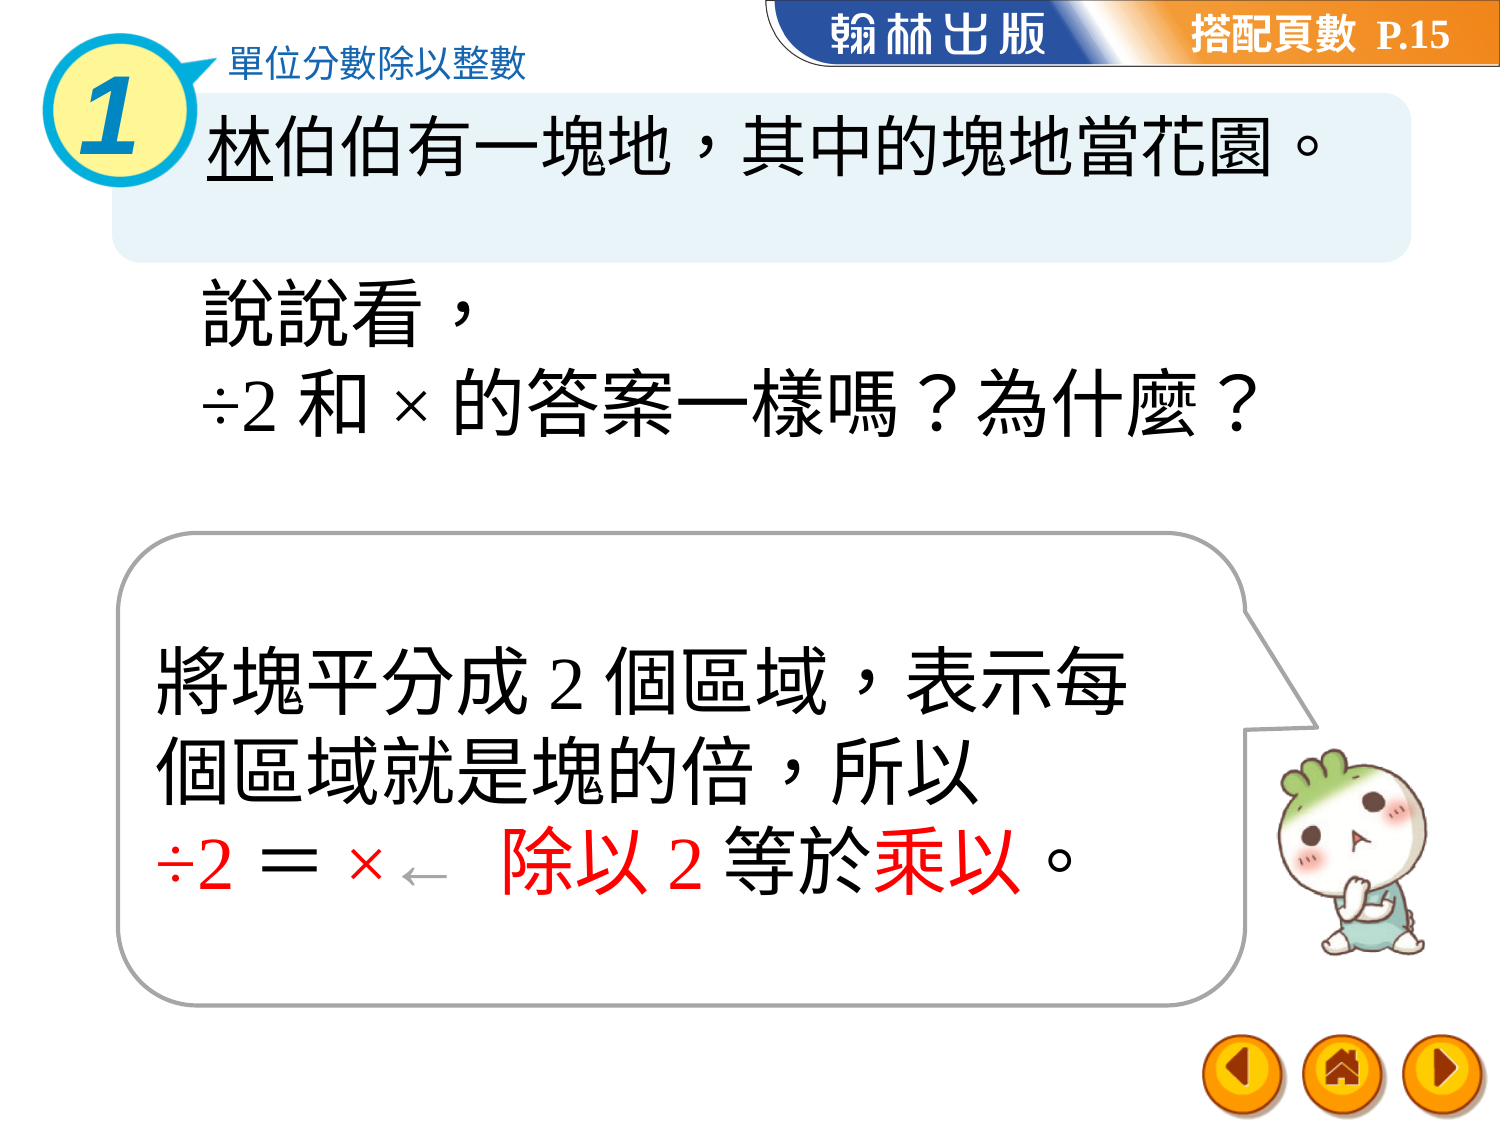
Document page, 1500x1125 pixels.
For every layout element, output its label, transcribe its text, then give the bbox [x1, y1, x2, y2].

text_box 15 [1393, 0, 1500, 67]
picture [765, 0, 1393, 67]
picture [40, 27, 219, 189]
text_box [109, 90, 1414, 265]
picture [1402, 1034, 1488, 1120]
picture [1202, 1034, 1288, 1120]
text_box 單位分數除以整數 [227, 39, 727, 101]
picture [1302, 1034, 1388, 1120]
picture [1263, 745, 1429, 959]
picture [1387, 24, 1393, 36]
